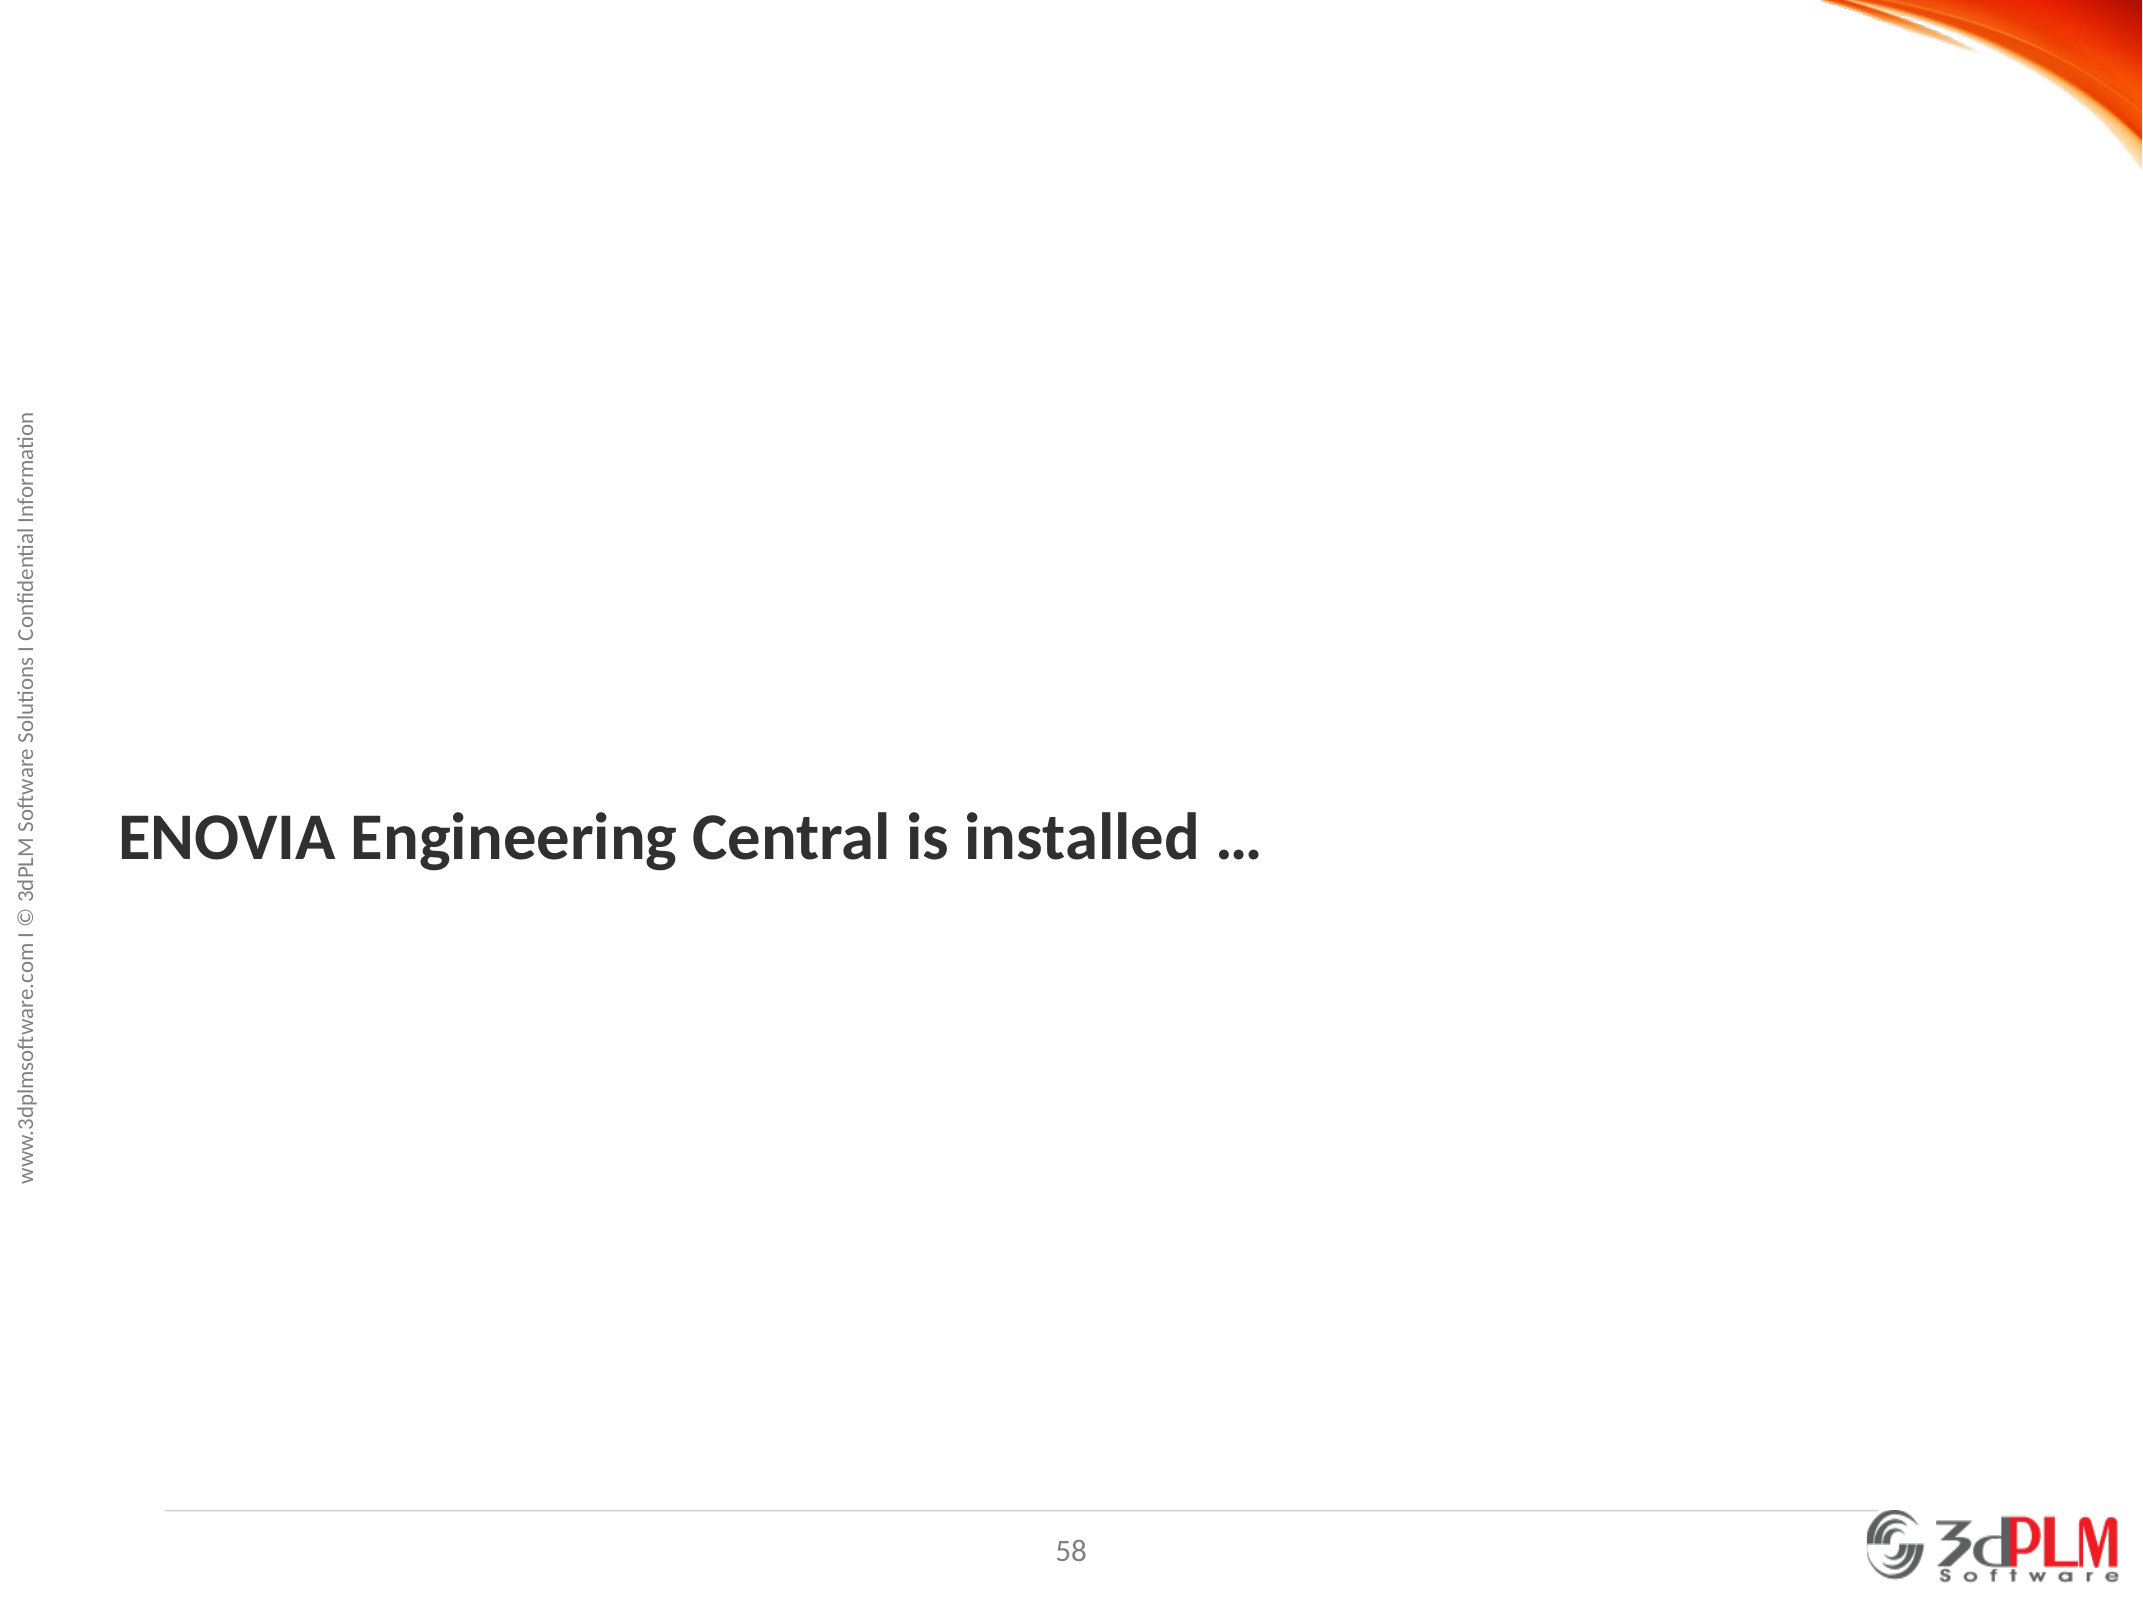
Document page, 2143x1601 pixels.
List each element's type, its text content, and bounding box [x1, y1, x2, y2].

picture [1866, 1510, 2119, 1585]
picture [1820, 0, 2143, 173]
title ENOVIA Engineering Central is installed … [95, 808, 1916, 937]
